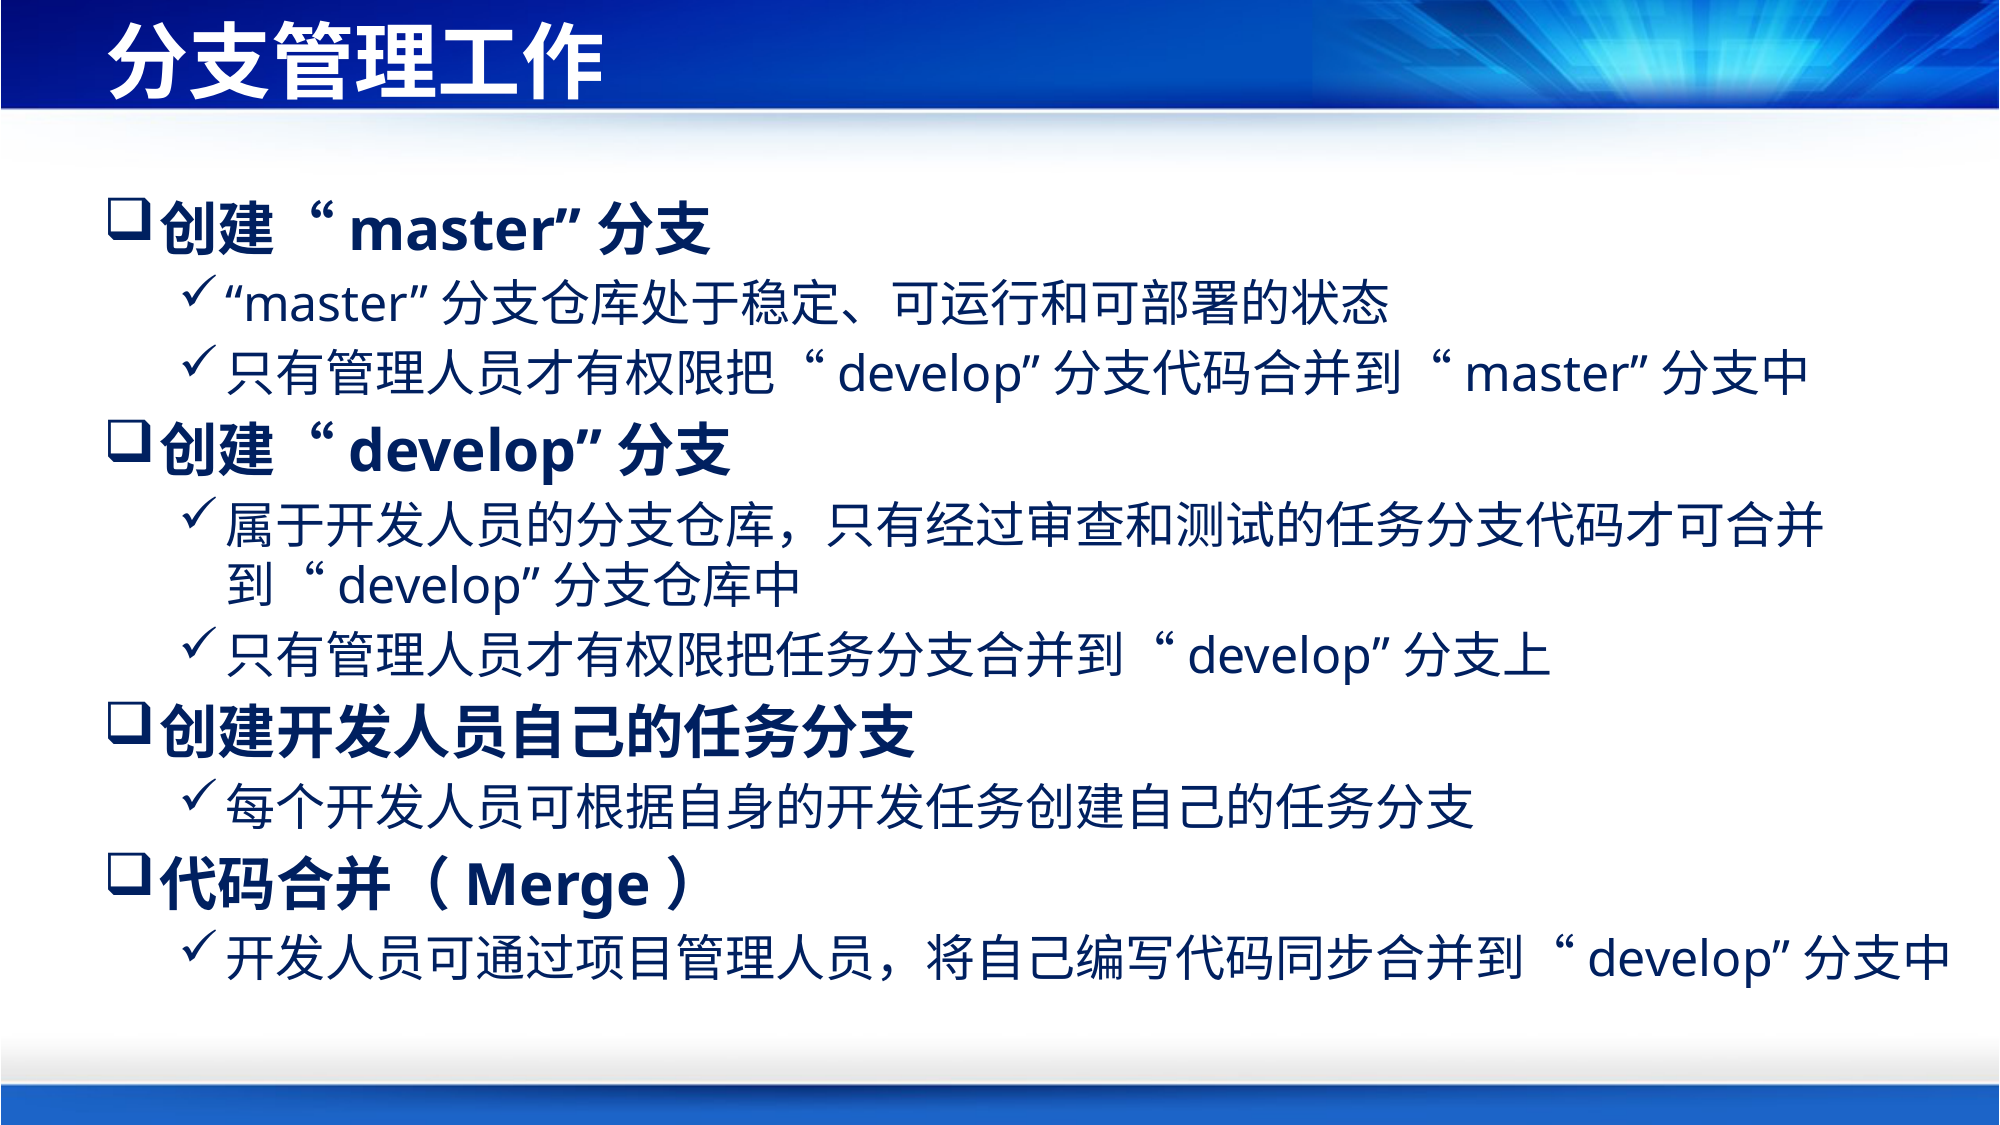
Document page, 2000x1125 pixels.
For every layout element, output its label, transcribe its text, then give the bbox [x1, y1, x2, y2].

list 创建“master”分支 “master”分支仓库处于稳定、可运行和可部署的状态 只有管理人员才有权限把“develop”分支代码合并到“master”分支中 创建“develop”分支 属于开发人员的分支仓库，只有经过审查和测试的任务分支代码才可合并到“develop”分支仓库中 只有管理人员才有权限把任务分支合并到“develop”分支上 创建开发人员自己的任务分支 每个开发人员可根据自身的开发任务创建自己的任务分支 代码合并（Merge） 开发人员可通过项目管理人员，将自己编写代码同步合并到“develop”分支中 [88, 184, 1987, 1012]
picture [1, 0, 1999, 1125]
title 分支管理工作 [90, 1, 1880, 118]
